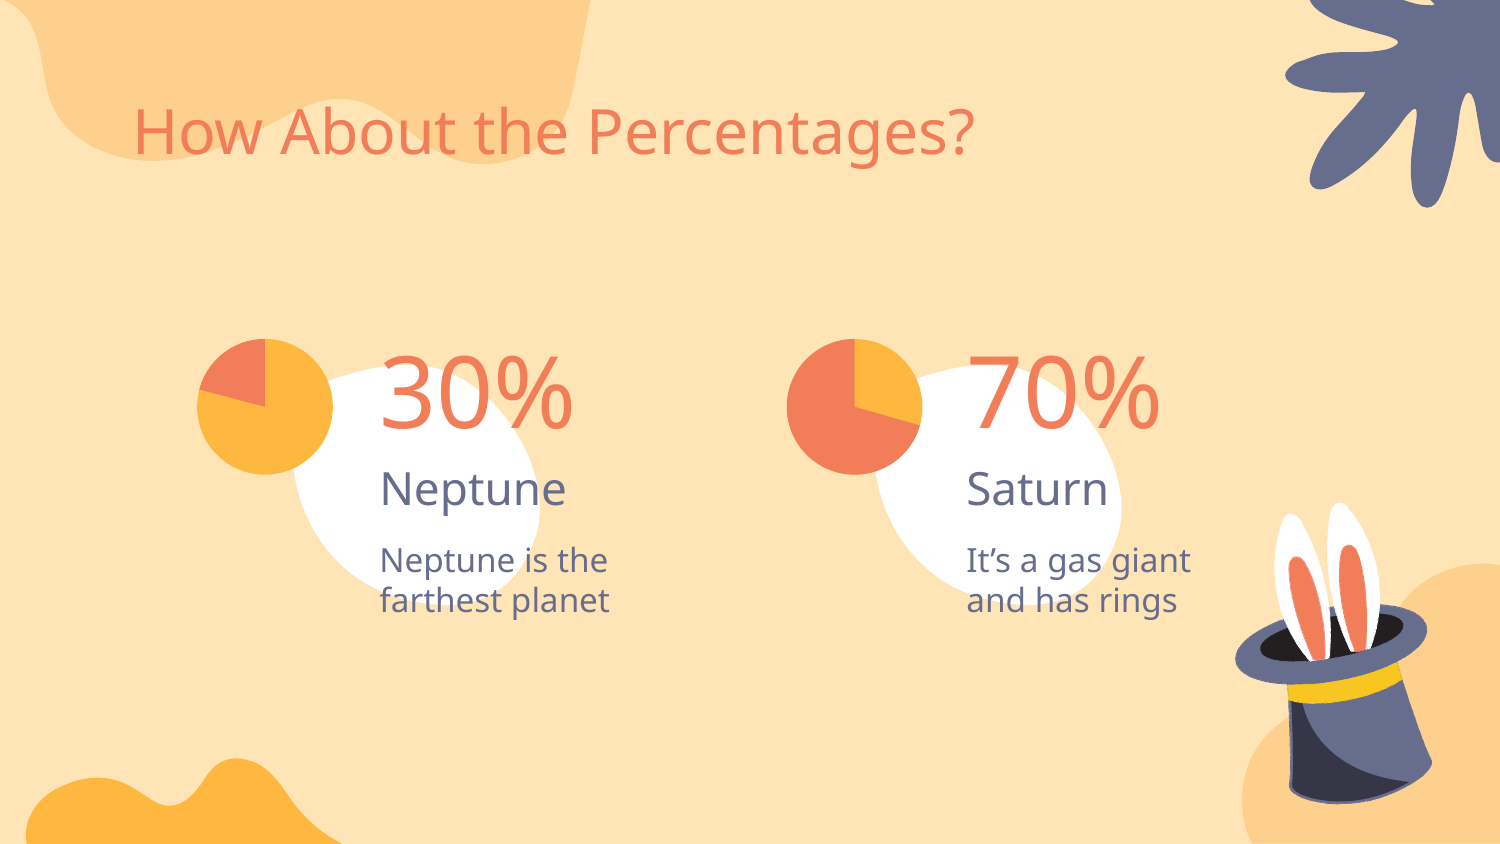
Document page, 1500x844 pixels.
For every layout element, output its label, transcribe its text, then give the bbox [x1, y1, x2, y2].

text_box 30% [364, 339, 645, 439]
text_box Neptune is the farthest planet [364, 529, 645, 630]
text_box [786, 338, 923, 475]
text_box Neptune [364, 457, 645, 517]
text_box [295, 370, 540, 583]
text_box Saturn [951, 457, 1232, 517]
text_box [877, 368, 1122, 586]
text_box It’s a gas giant and has rings [951, 529, 1232, 630]
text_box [196, 338, 334, 475]
title How About the Percentages? [116, 76, 1383, 171]
text_box 70% [951, 339, 1232, 439]
